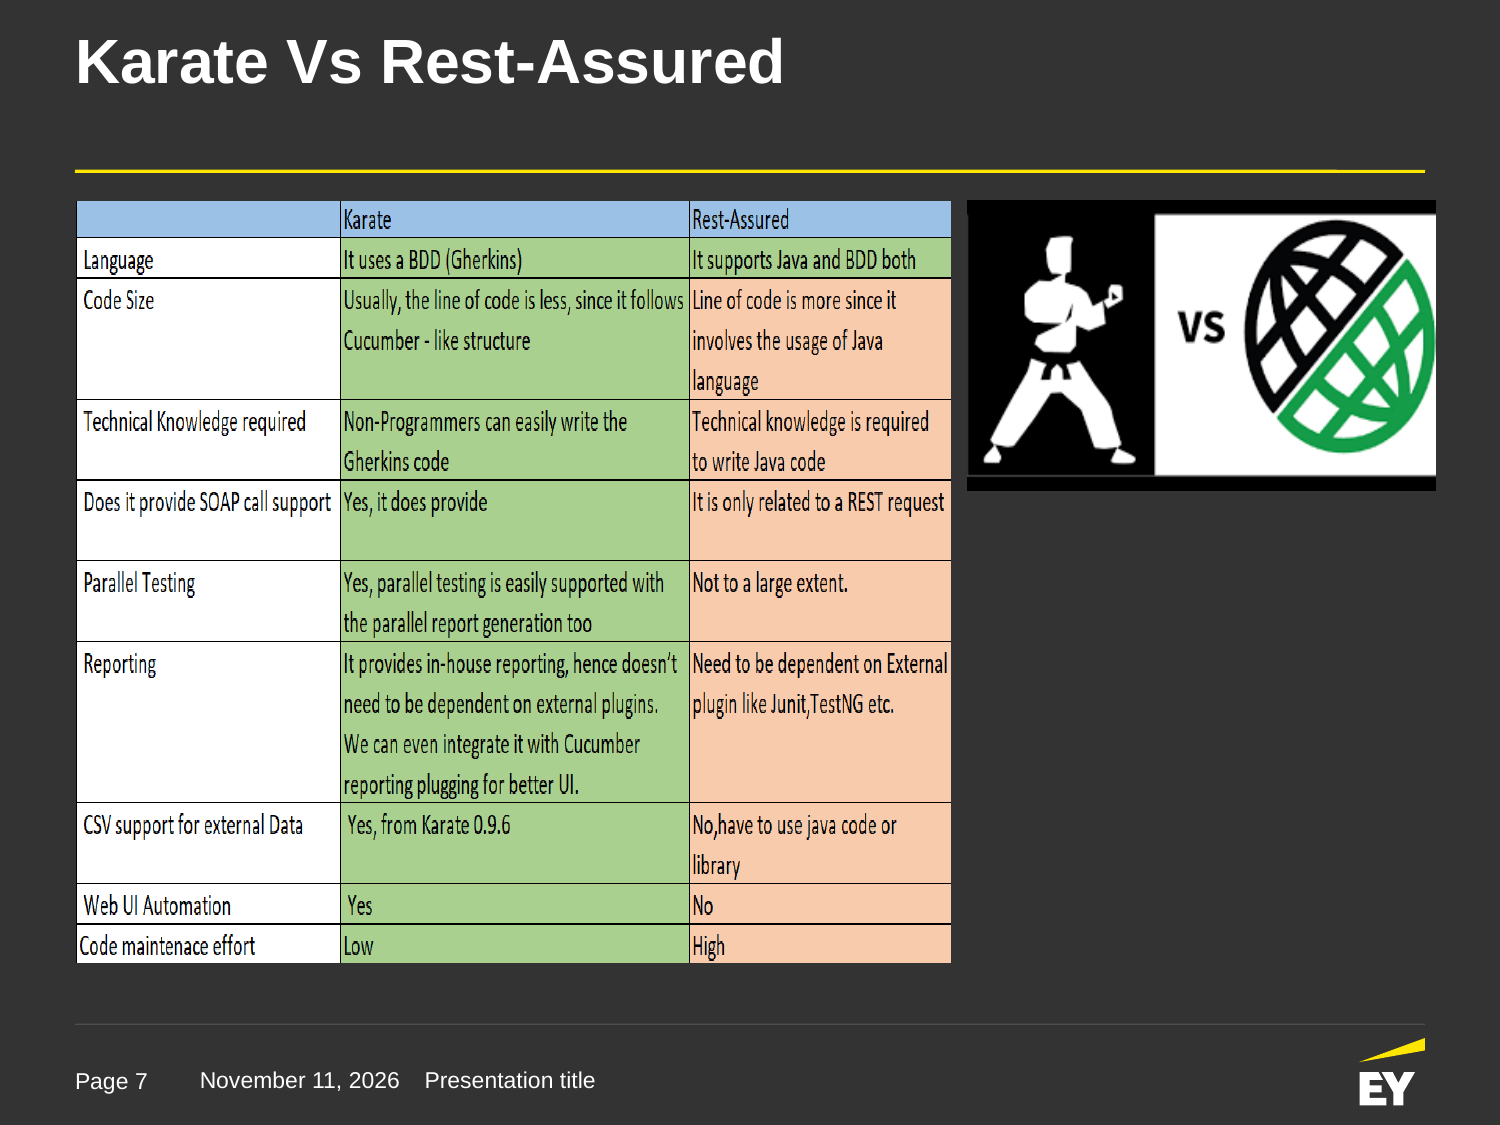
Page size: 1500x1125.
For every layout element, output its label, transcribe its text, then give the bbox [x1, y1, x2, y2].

title Karate Vs Rest-Assured [75, 33, 1425, 175]
picture [74, 200, 952, 965]
picture [966, 200, 1437, 491]
